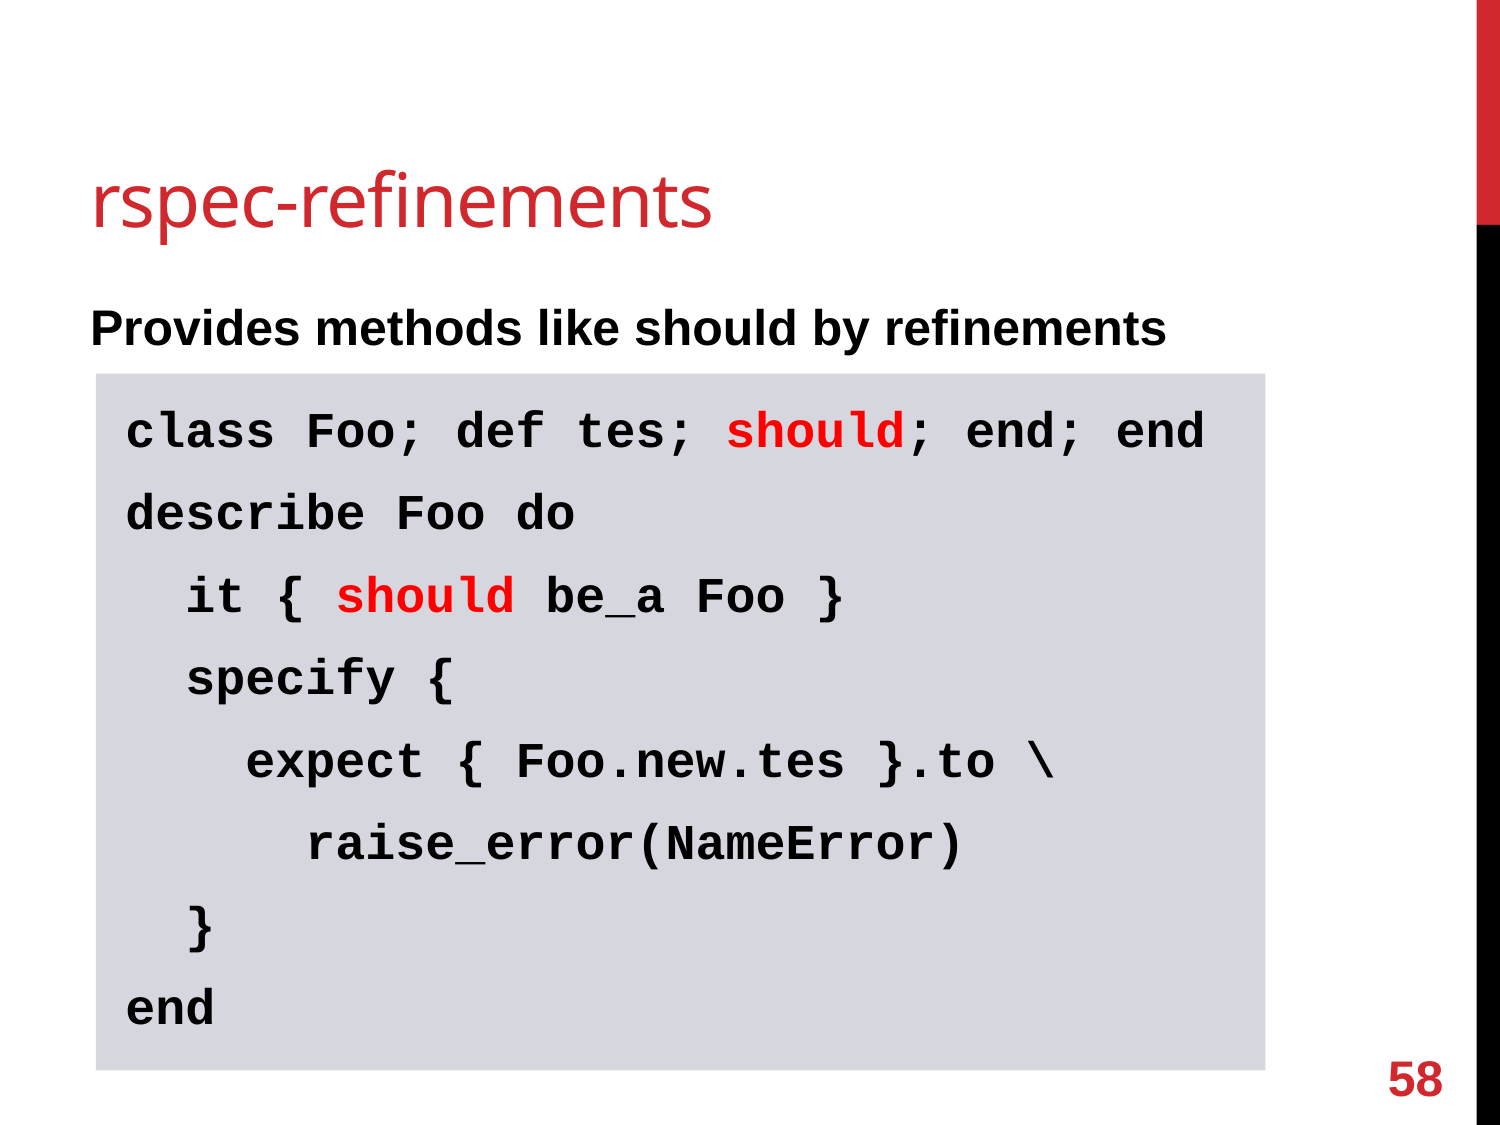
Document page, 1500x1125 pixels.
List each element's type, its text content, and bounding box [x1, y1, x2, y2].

title rspec-refinements [75, 25, 1025, 250]
text_box class Foo; def tes; should; end; end describe Foo do it { should be_a Foo } specify { expect { Foo.new.tes }.to \ raise_error(NameError) } end [95, 373, 1266, 1071]
list Provides methods like should by refinements [75, 287, 1325, 1005]
slide_number 57 [1372, 1045, 1500, 1106]
